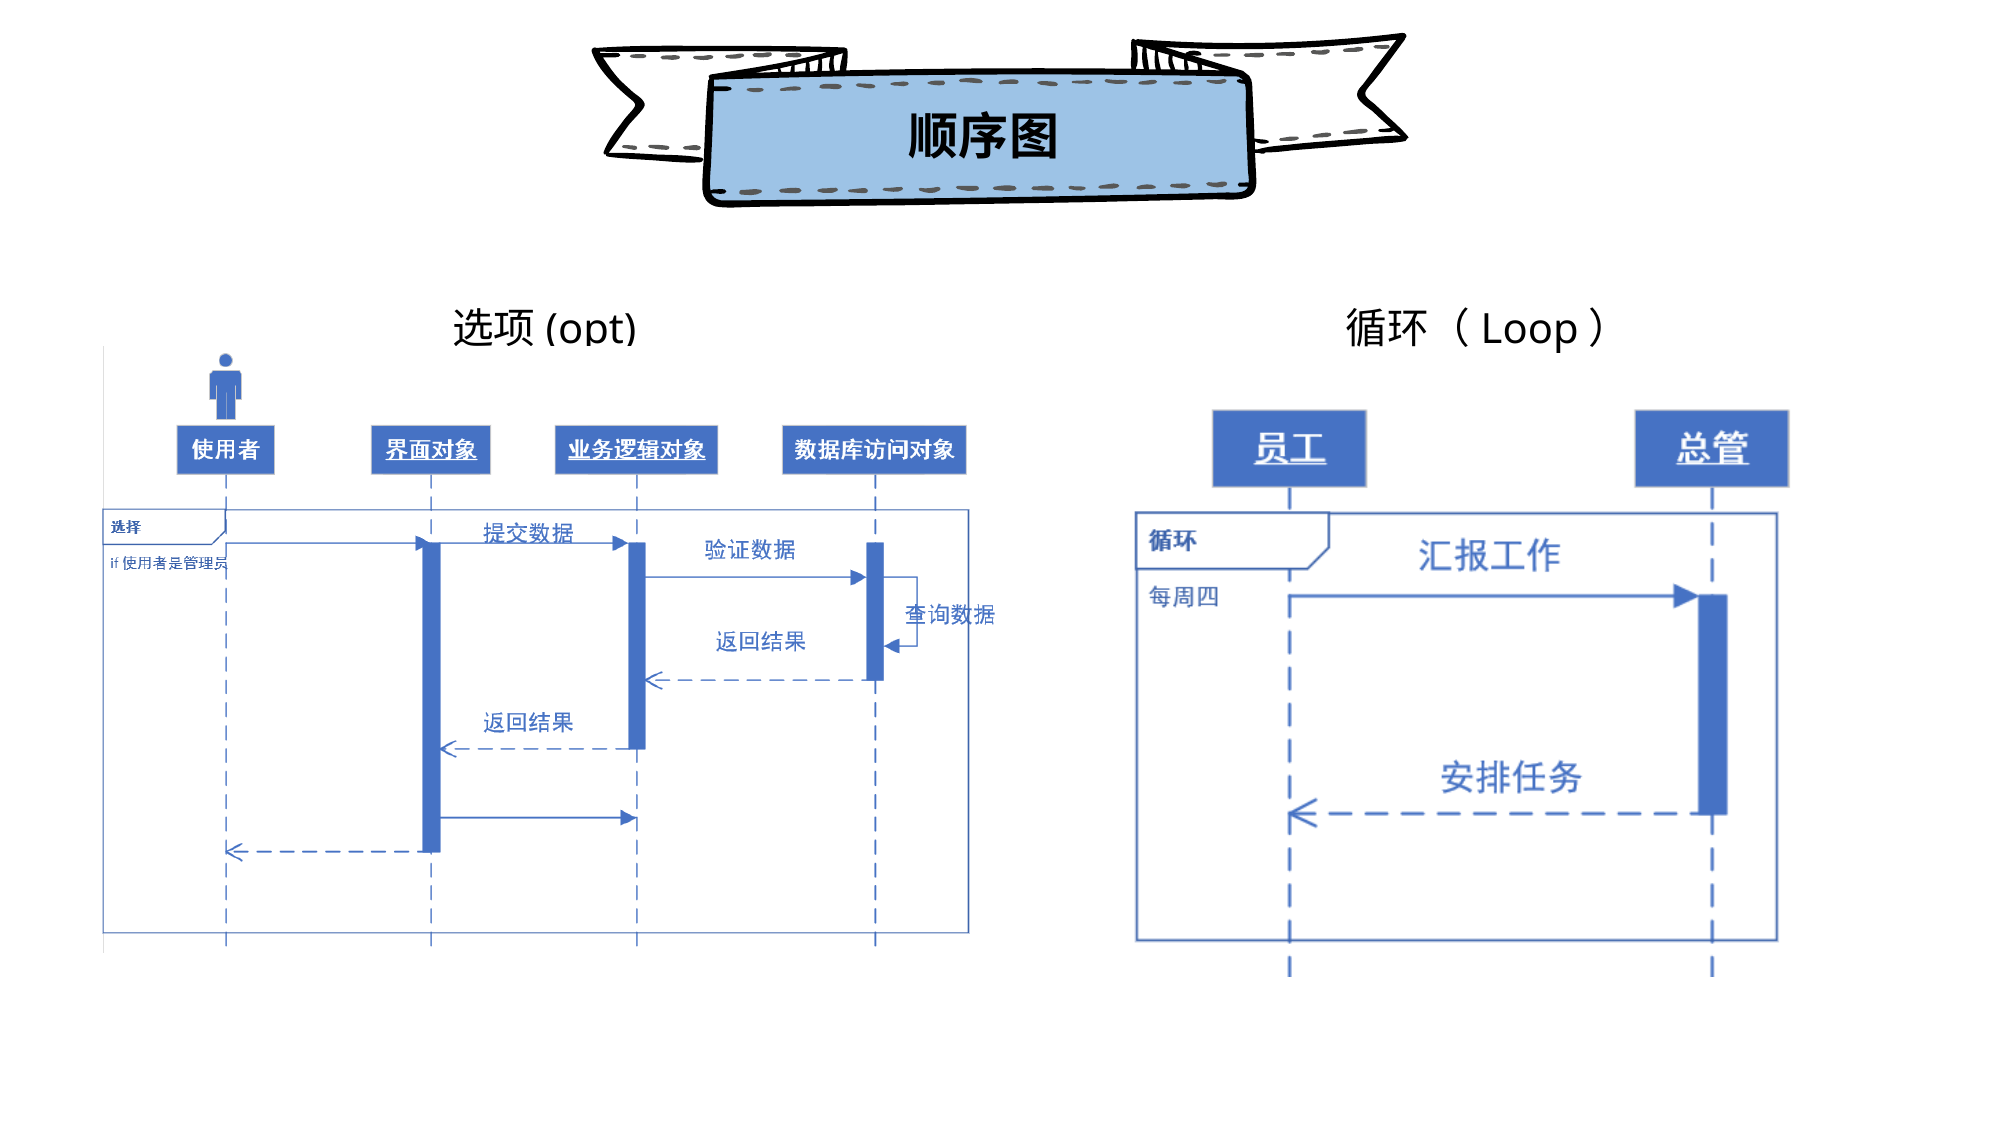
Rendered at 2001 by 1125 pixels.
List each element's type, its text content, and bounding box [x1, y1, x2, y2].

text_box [590, 32, 1410, 209]
picture [69, 345, 1020, 953]
text_box 循环（Loop） [1071, 294, 1905, 360]
picture [1051, 382, 1925, 977]
text_box 选项(opt) [414, 294, 674, 345]
